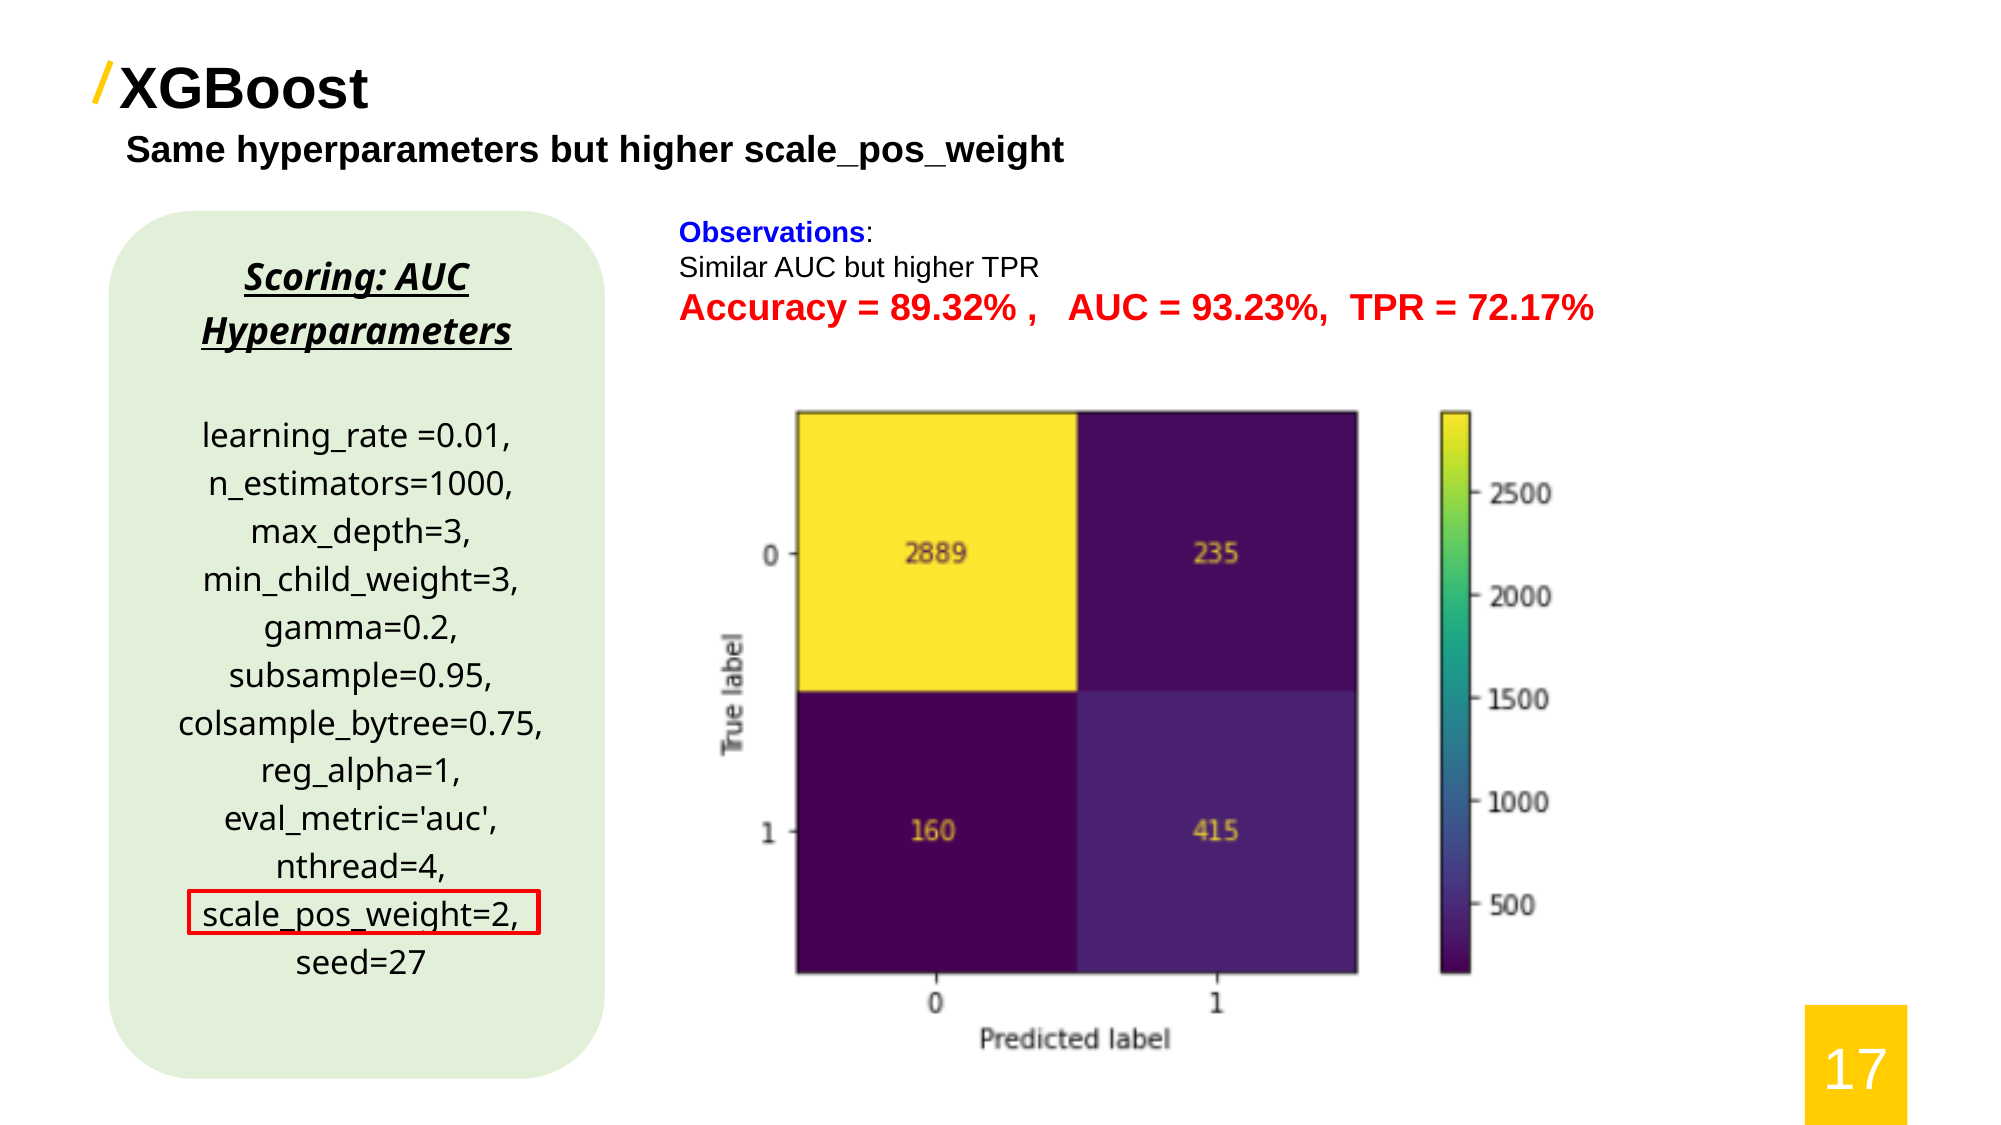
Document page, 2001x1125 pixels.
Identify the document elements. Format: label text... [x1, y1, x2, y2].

text_box Same hyperparameters but higher scale_pos_weight [110, 116, 1117, 177]
text_box Observations: Similar AUC but higher TPR Accuracy = 89.32% , AUC = 93.23%, TPR = 72.17% [663, 198, 1957, 344]
text_box 17 [1804, 1004, 1908, 1125]
text_box [189, 891, 539, 933]
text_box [94, 60, 112, 104]
picture [709, 401, 1584, 1077]
text_box XGBoost [104, 42, 1638, 198]
text_box Scoring: AUC Hyperparameters learning_rate =0.01, n_estimators=1000, max_depth=3, min_child_weight=3, gamma=0.2, subsample=0.95, colsample_bytree=0.75, reg_alpha=1, eval_metric='auc', nthread=4, scale_pos_weight=2, seed=27 [110, 212, 603, 1077]
